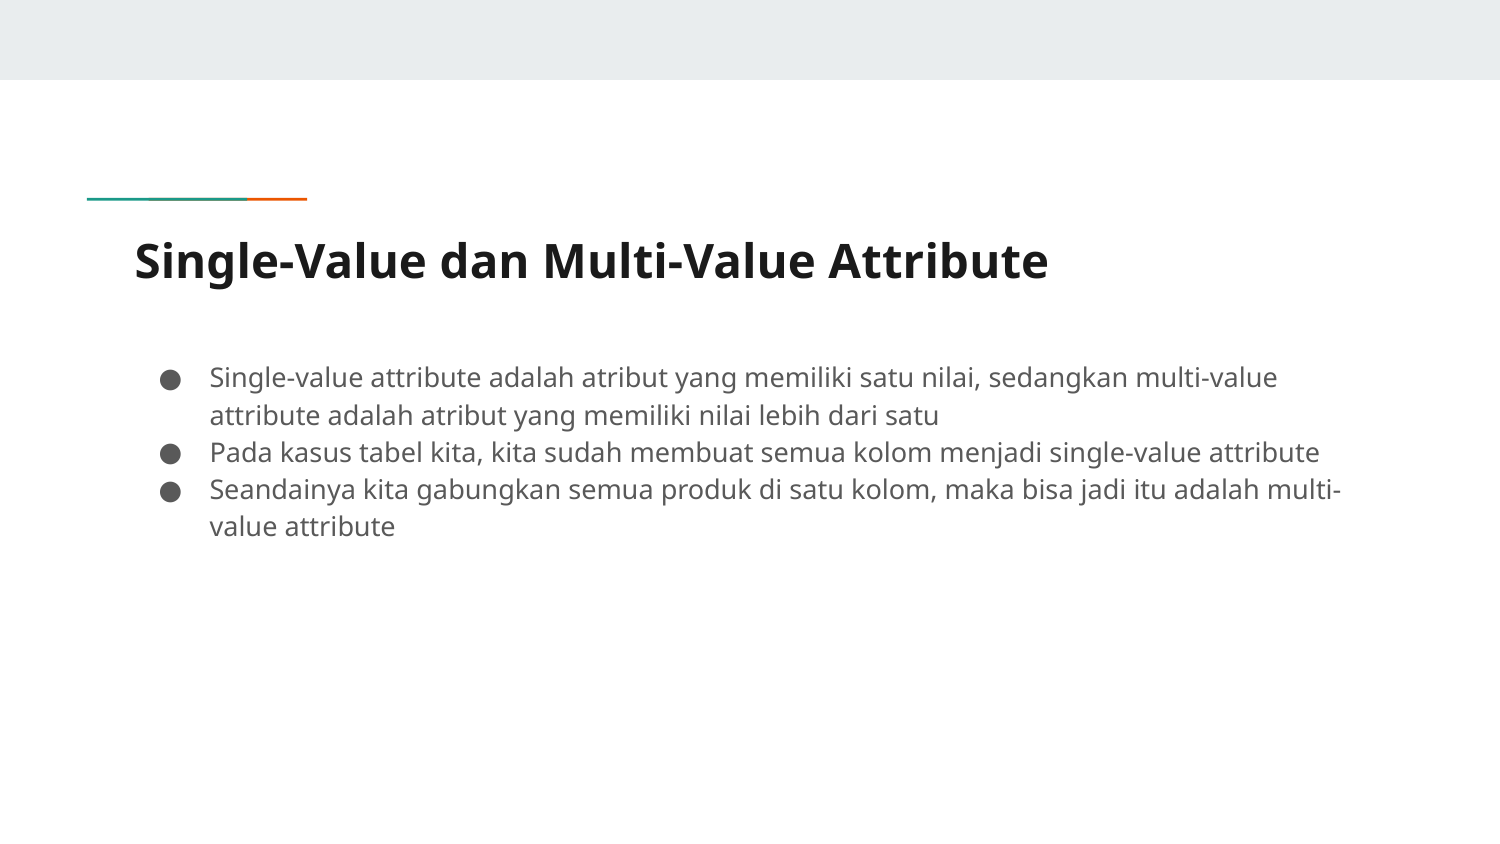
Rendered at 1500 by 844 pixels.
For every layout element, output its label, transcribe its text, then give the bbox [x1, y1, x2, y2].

title Single-Value dan Multi-Value Attribute [119, 216, 1381, 305]
list Single-value attribute adalah atribut yang memiliki satu nilai, sedangkan multi-value attribute adalah atribut yang memiliki nilai lebih dari satu Pada kasus tabel kita, kita sudah membuat semua kolom menjadi single-value attribute Seandainya kita gabungkan semua produk di satu kolom, maka bisa jadi itu adalah multi-value attribute [119, 341, 1381, 712]
